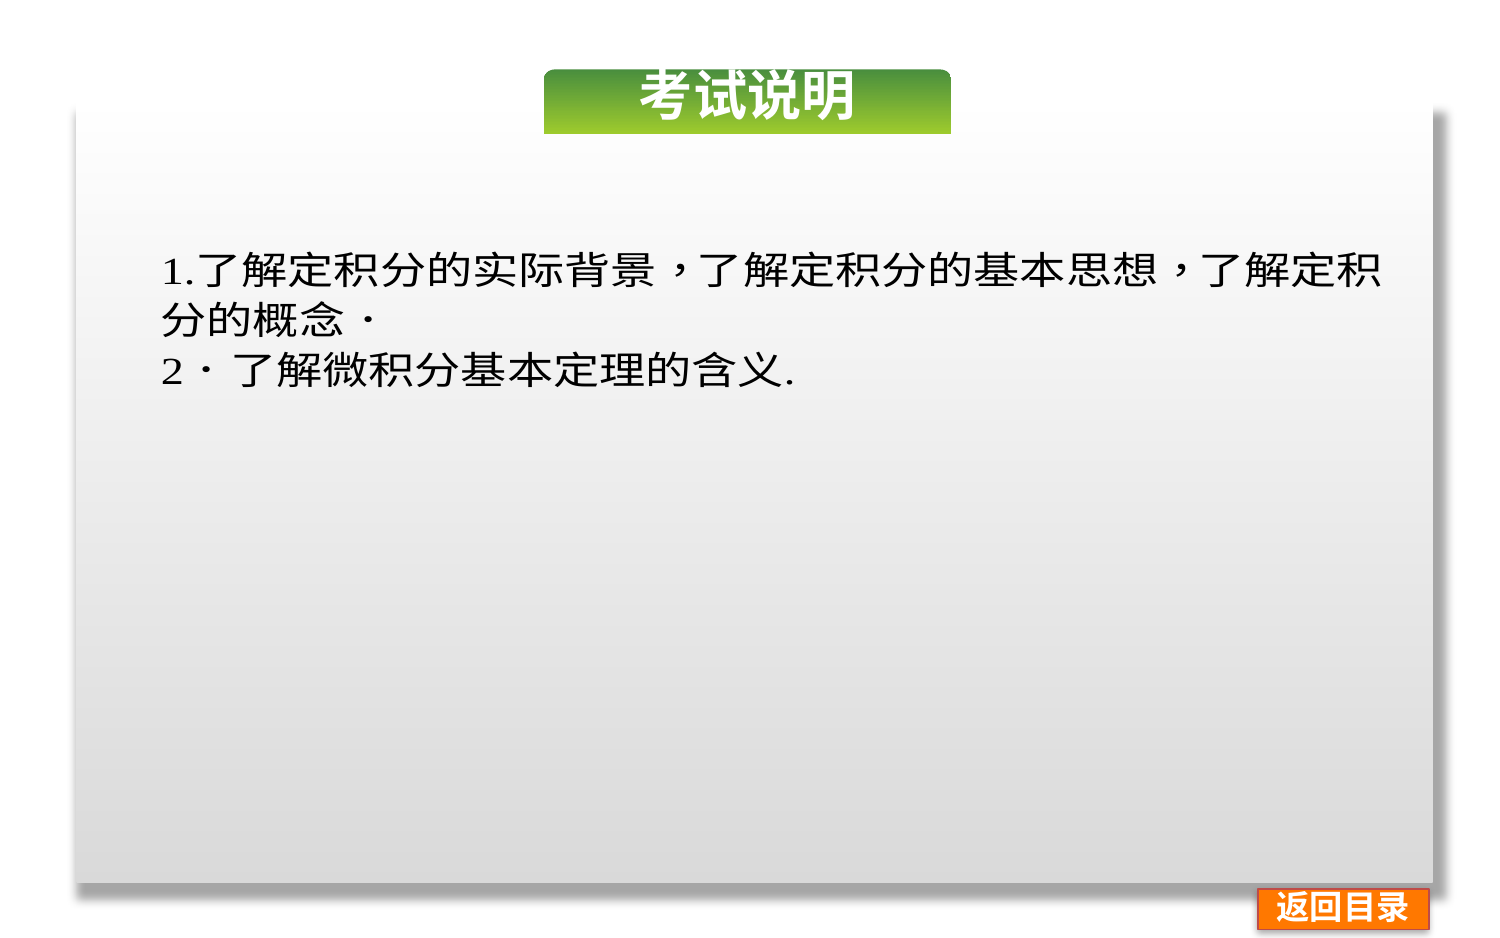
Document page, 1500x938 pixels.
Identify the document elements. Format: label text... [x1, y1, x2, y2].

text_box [0, 94, 1500, 938]
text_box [160, 245, 1383, 850]
text_box 考试说明 [541, 67, 954, 93]
